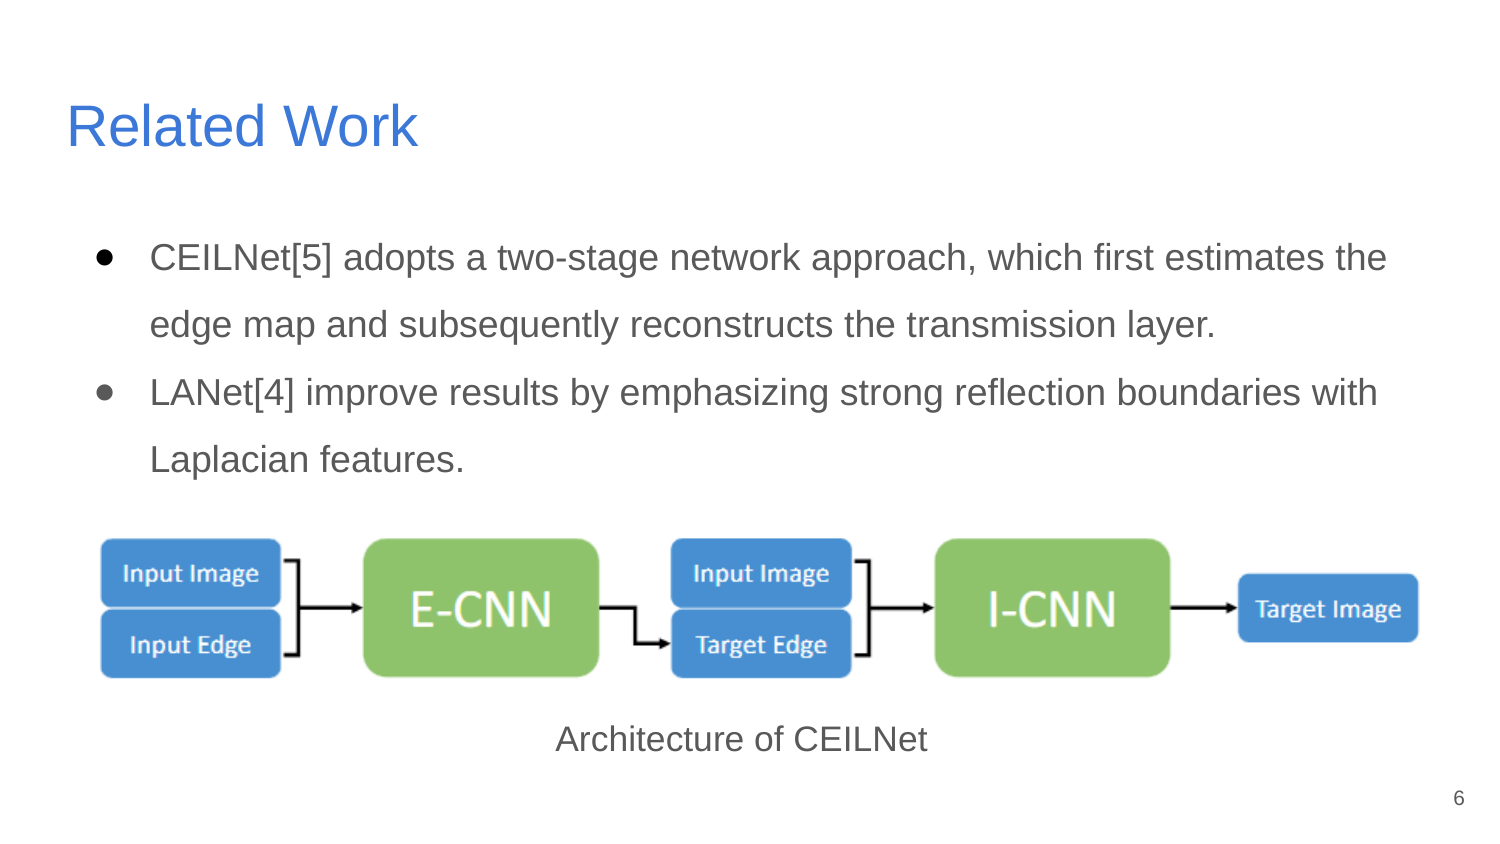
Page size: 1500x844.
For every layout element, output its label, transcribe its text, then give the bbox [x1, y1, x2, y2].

title Related Work [51, 72, 1449, 167]
list Architecture of CEILNet [359, 694, 1124, 780]
list CEILNet[5] adopts a two-stage network approach, which first estimates the edge map and subsequently reconstructs the transmission layer. LANet[4] improve results by emphasizing strong reflection boundaries with Laplacian features. [59, 195, 1458, 700]
picture [88, 519, 1429, 684]
slide_number ‹#› [1389, 764, 1480, 830]
